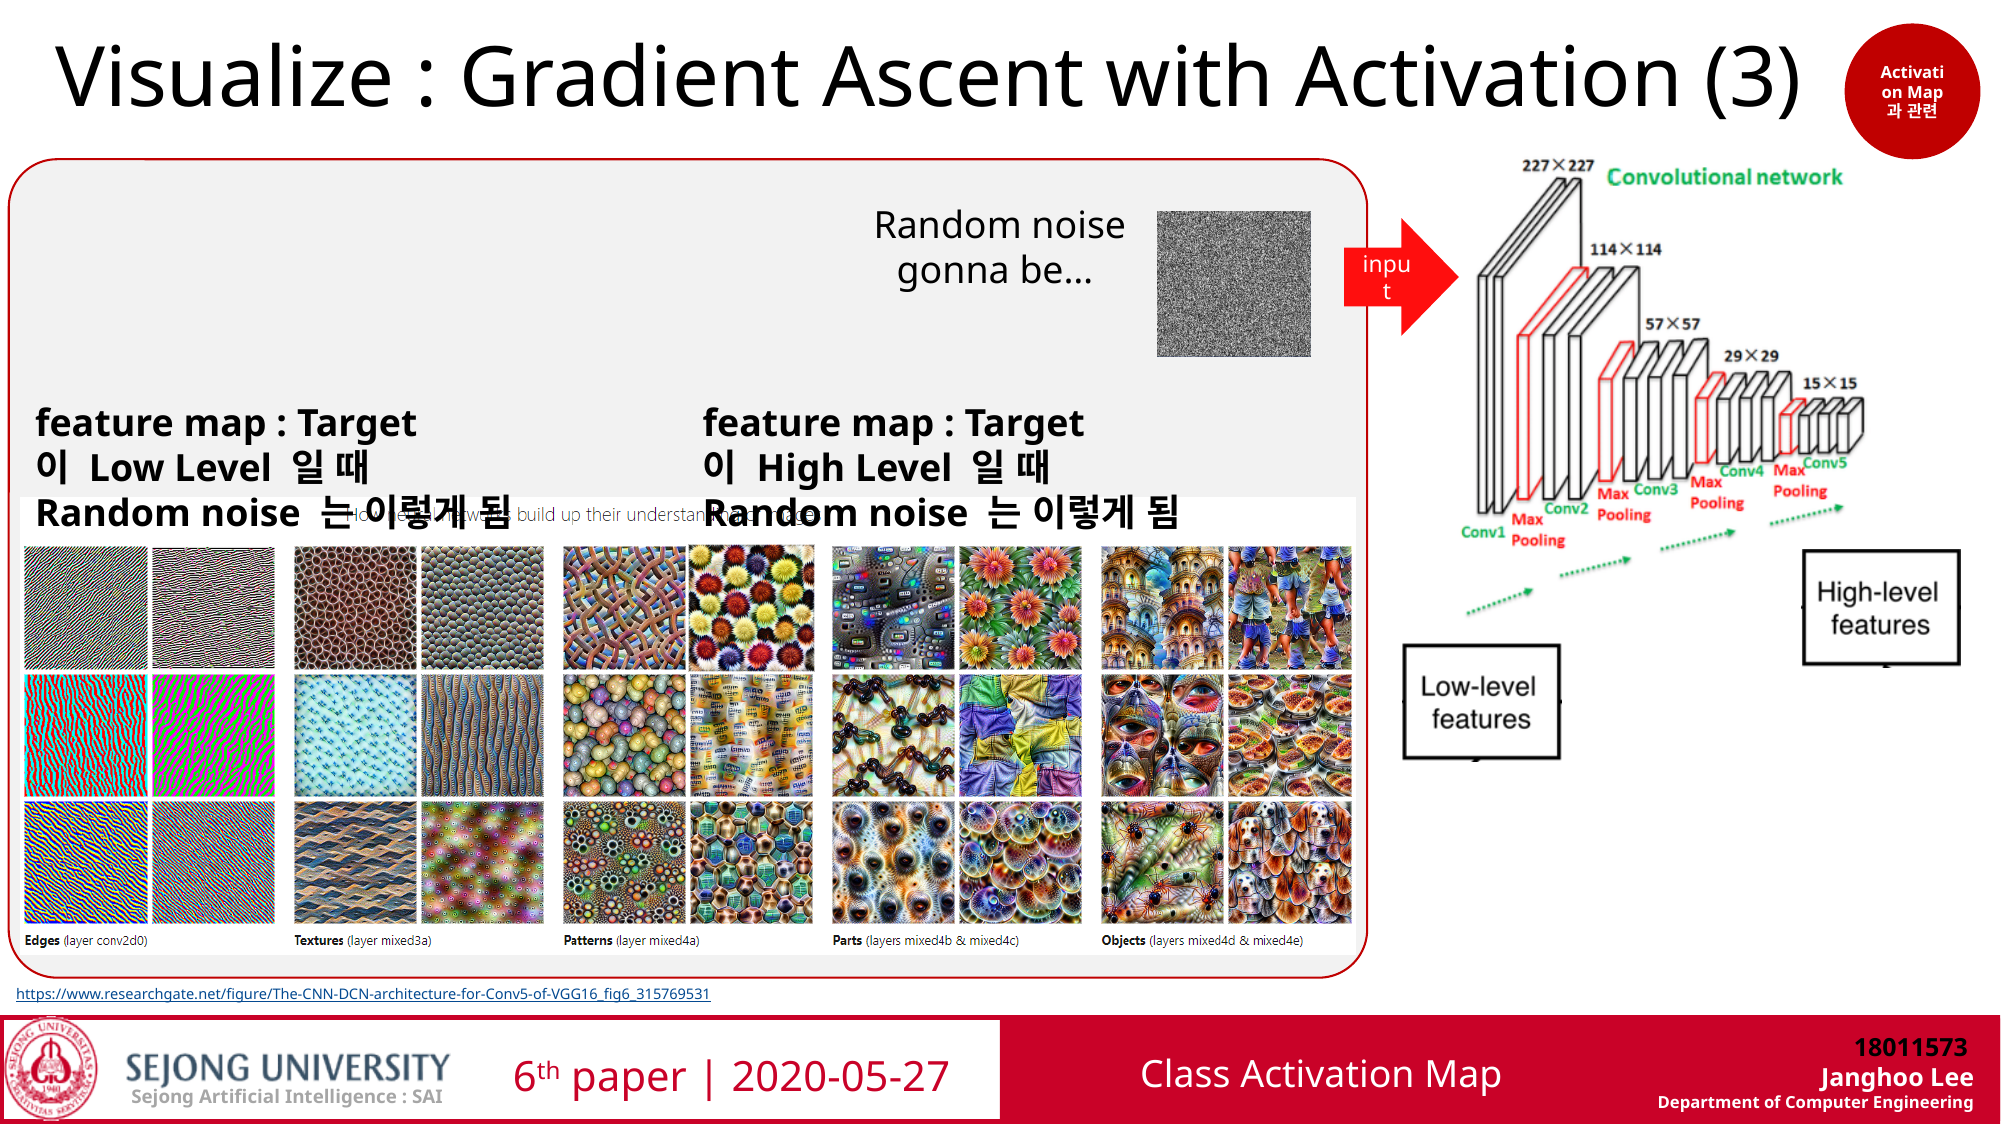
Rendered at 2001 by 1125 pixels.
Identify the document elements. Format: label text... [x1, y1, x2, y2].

text_box [7, 160, 1369, 977]
list https://www.researchgate.net/figure/The-CNN-DCN-architecture-for-Conv5-of-VGG16_fig6_315769531 [1, 977, 2000, 1017]
picture [20, 497, 1356, 955]
text_box input [1343, 215, 1449, 339]
title Visualize : Gradient Ascent with Activation (3) [40, 0, 1961, 160]
text_box Random noise gonna be… [801, 193, 1199, 299]
picture [1157, 211, 1311, 357]
picture [1449, 141, 1961, 668]
text_box feature map : Target 이 High Level 일 때 Random noise 는 이렇게 됨 [687, 391, 1211, 497]
picture [1402, 640, 1562, 762]
text_box feature map : Target 이 Low Level 일 때 Random noise 는 이렇게 됨 [20, 391, 555, 497]
picture [4, 1017, 451, 1121]
text_box Activation Map 과 관련 [1843, 22, 1982, 161]
